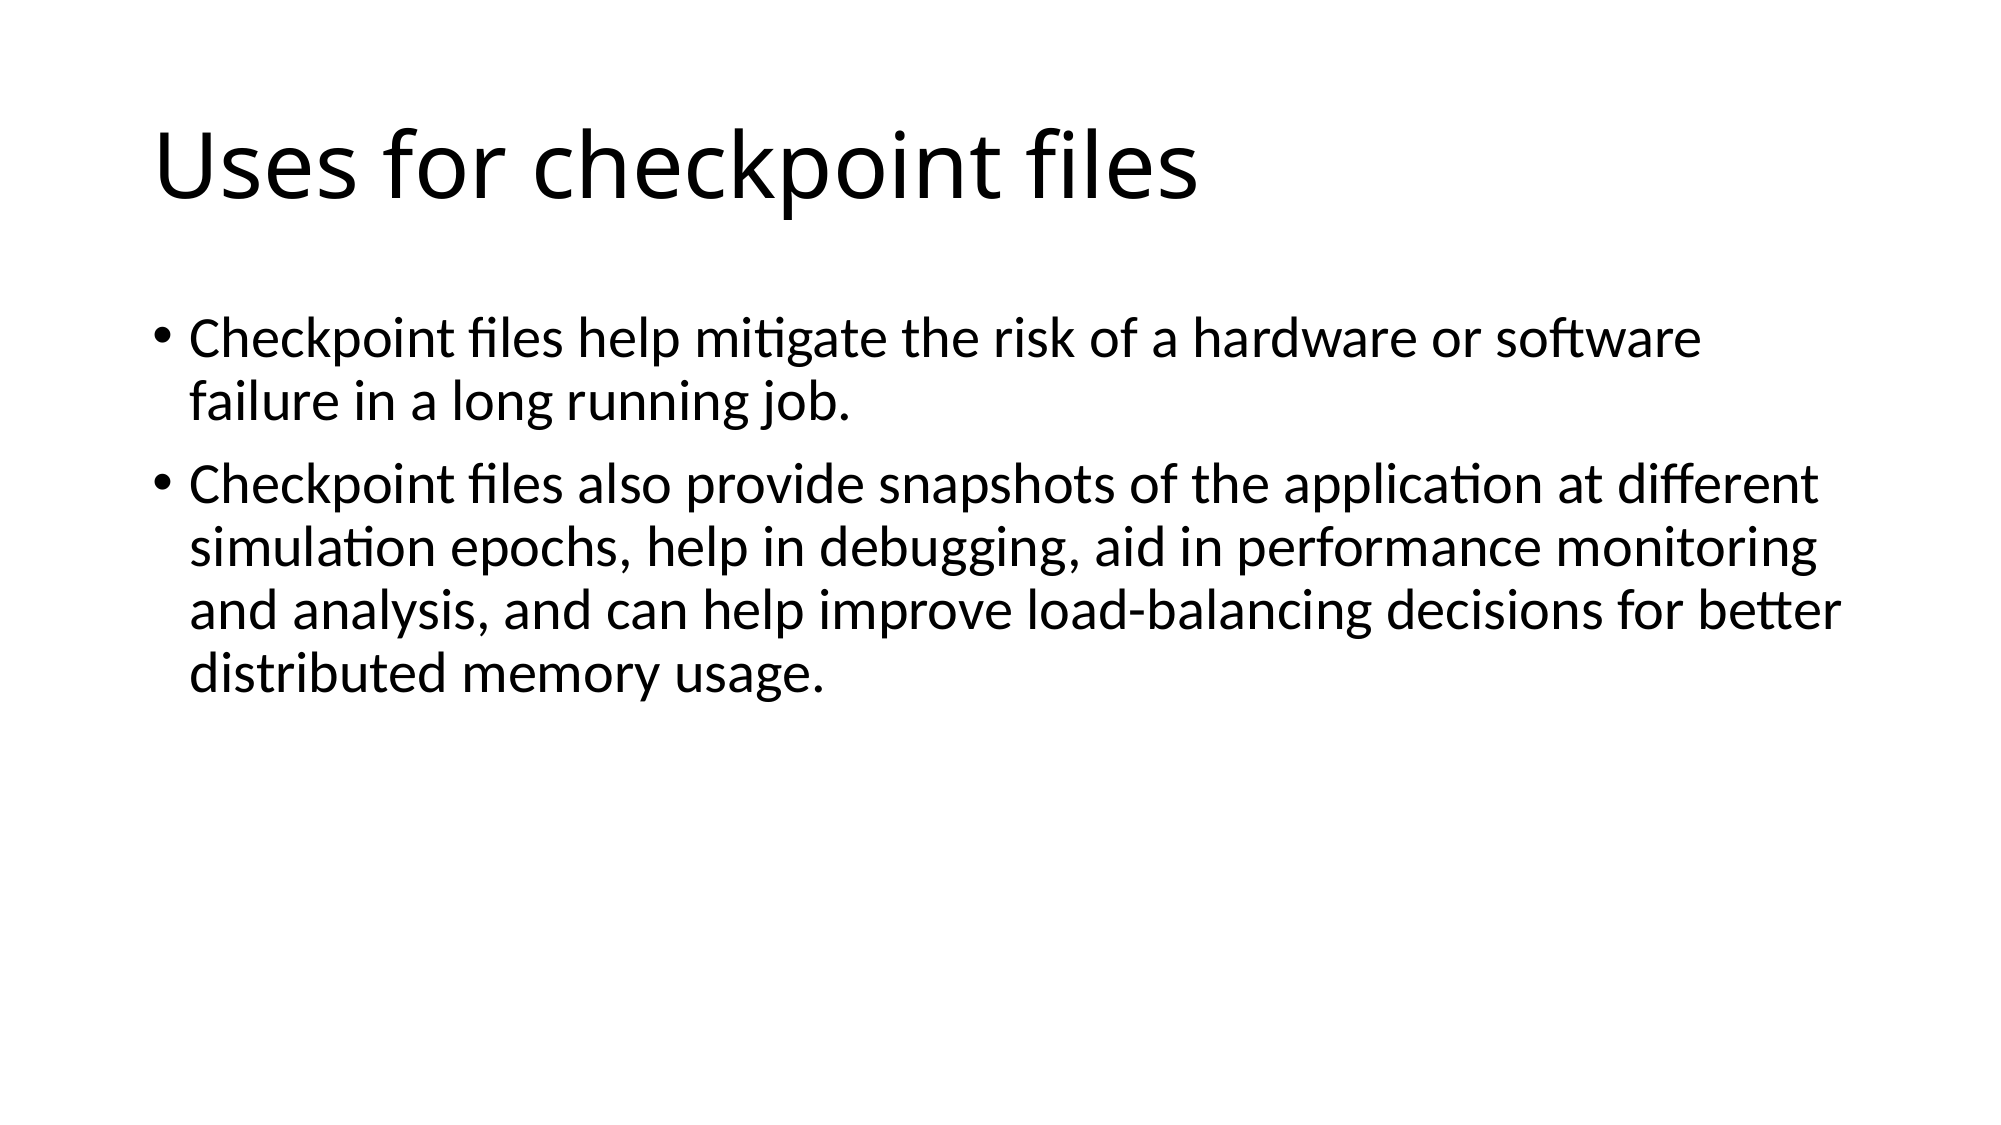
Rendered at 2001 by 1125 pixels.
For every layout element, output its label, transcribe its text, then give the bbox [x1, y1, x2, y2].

title Uses for checkpoint files [137, 59, 1863, 278]
list Checkpoint files help mitigate the risk of a hardware or software failure in a long running job. Checkpoint files also provide snapshots of the application at different simulation epochs, help in debugging, aid in performance monitoring and analysis, and can help improve load-balancing decisions for better distributed memory usage. [137, 299, 1863, 1014]
